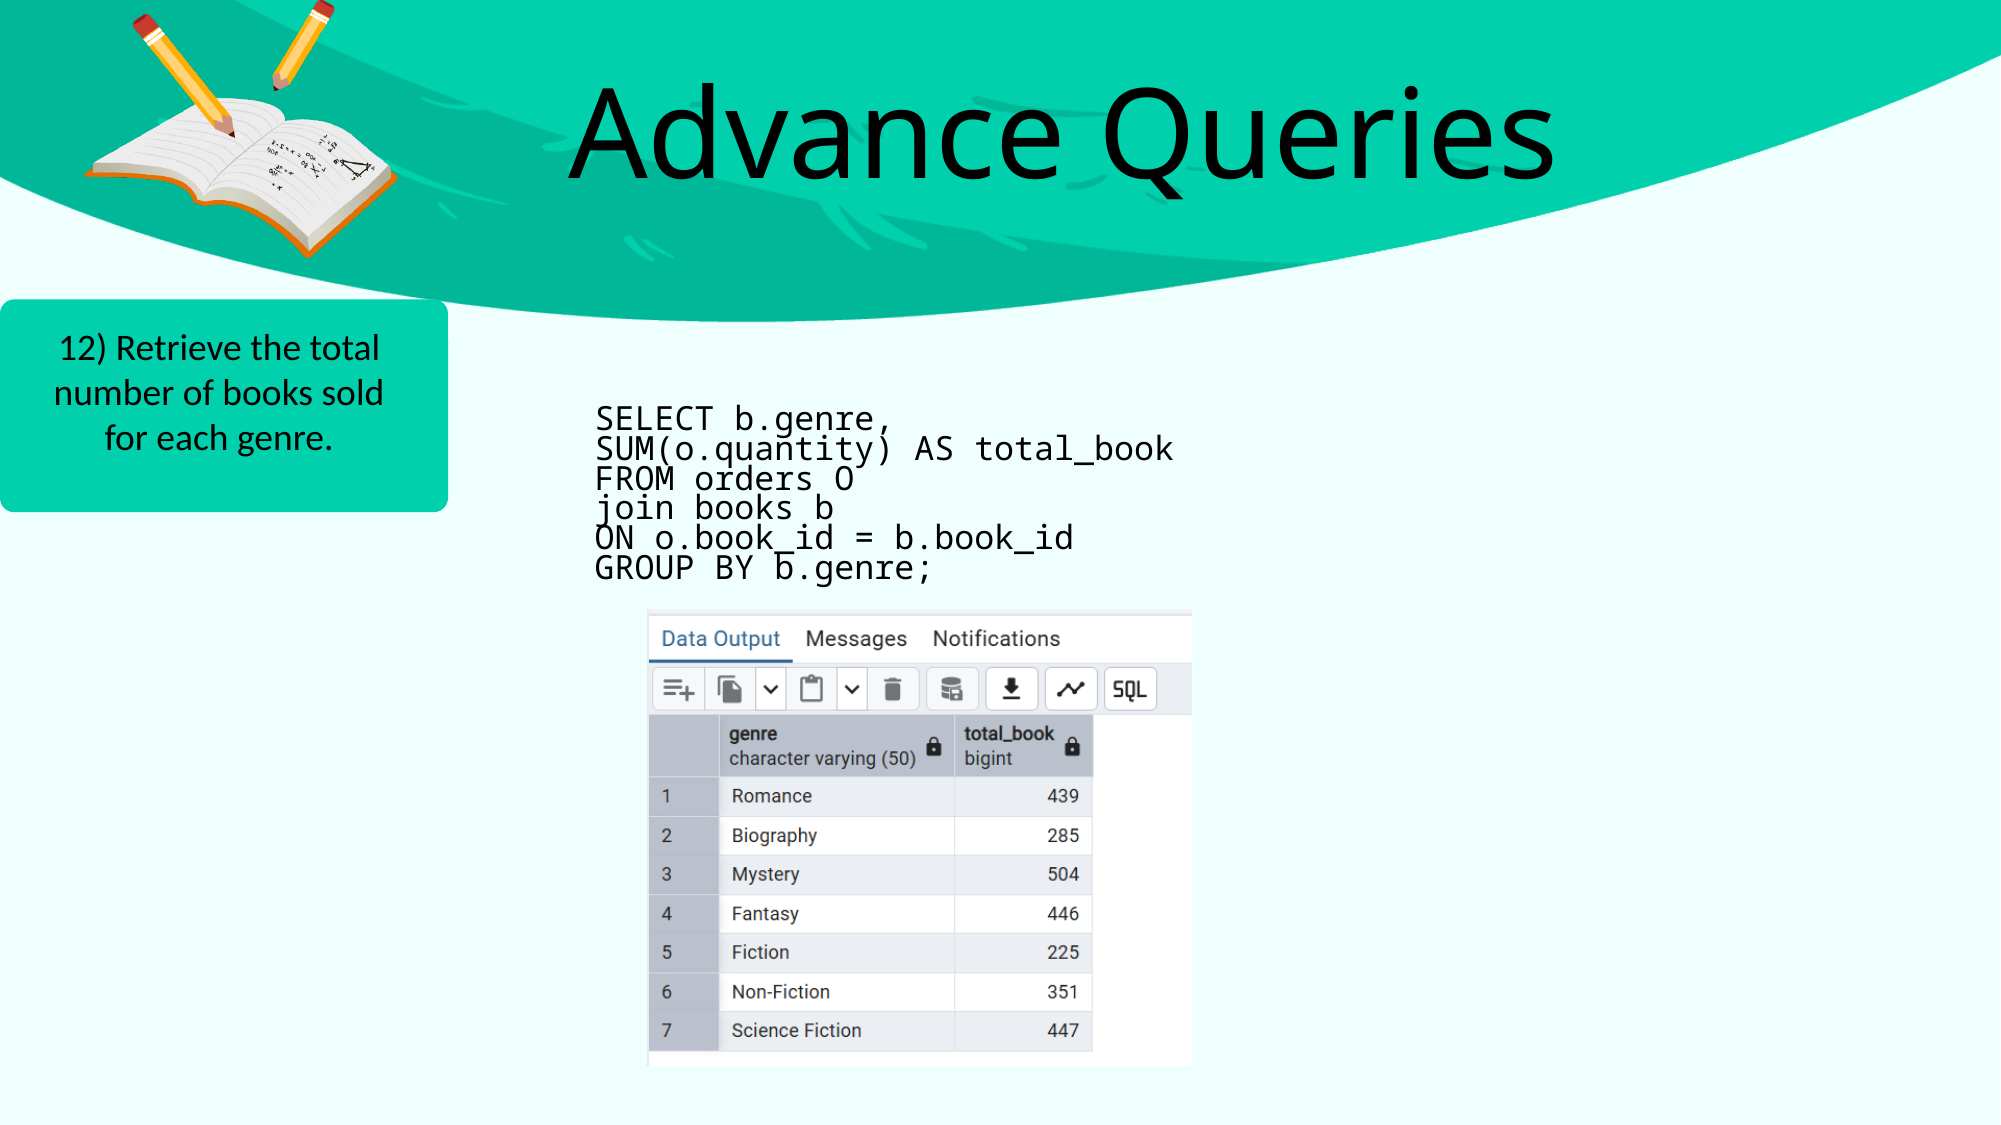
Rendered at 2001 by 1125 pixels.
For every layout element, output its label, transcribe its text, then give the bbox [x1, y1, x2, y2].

picture [646, 609, 1192, 1066]
picture [0, 0, 2001, 372]
text_box 12) Retrieve the total number of books sold for each genre. [31, 372, 407, 466]
text_box [0, 372, 450, 514]
text_box SELECT b.genre, SUM(o.quantity) AS total_book FROM orders O join books b ON o.book_id = b.book_id GROUP BY b.genre; [579, 400, 1259, 594]
